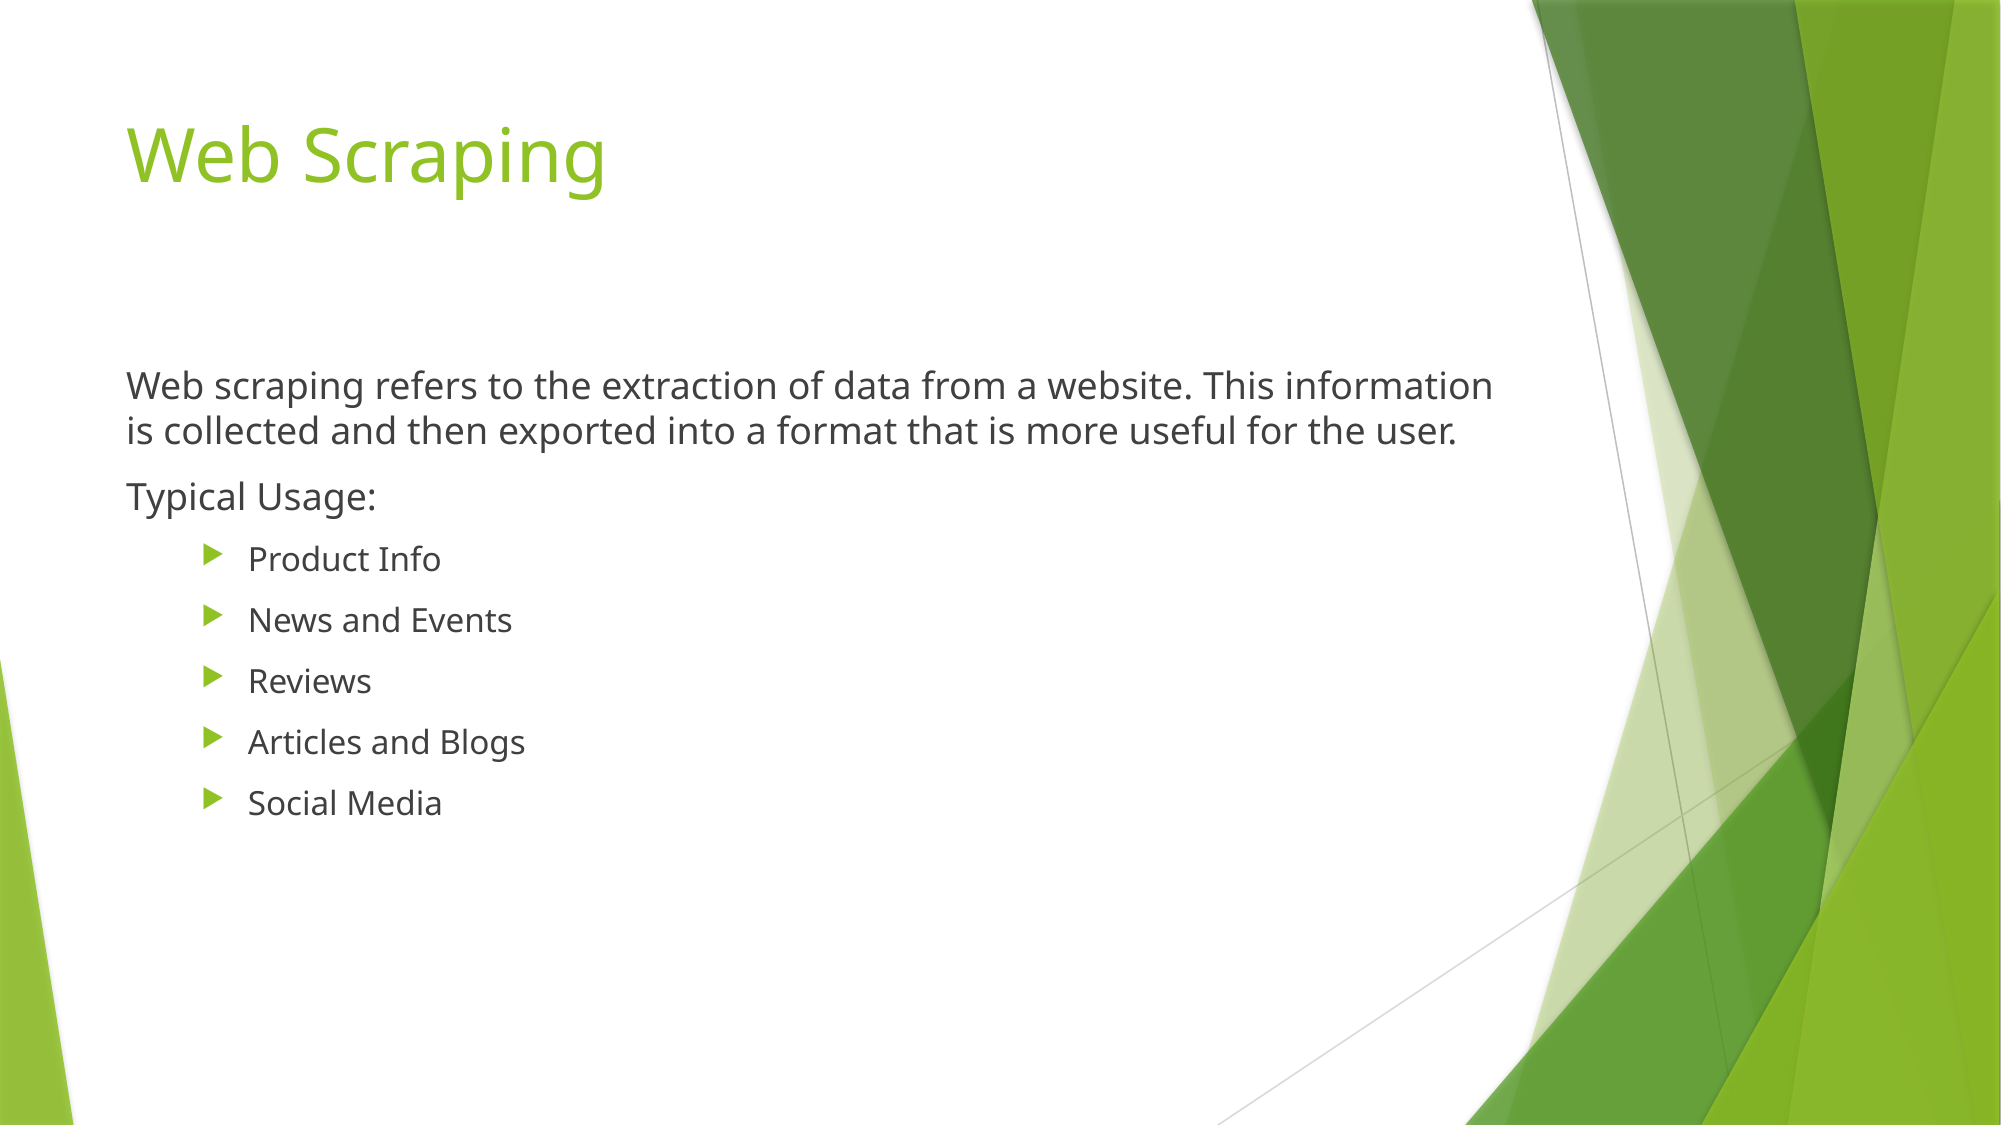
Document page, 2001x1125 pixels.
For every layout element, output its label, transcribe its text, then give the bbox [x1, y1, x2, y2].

list Web scraping refers to the extraction of data from a website. This information is collected and then exported into a format that is more useful for the user. Typical Usage: Product Info News and Events Reviews Articles and Blogs Social Media [111, 354, 1522, 992]
title Web Scraping [111, 99, 1522, 317]
